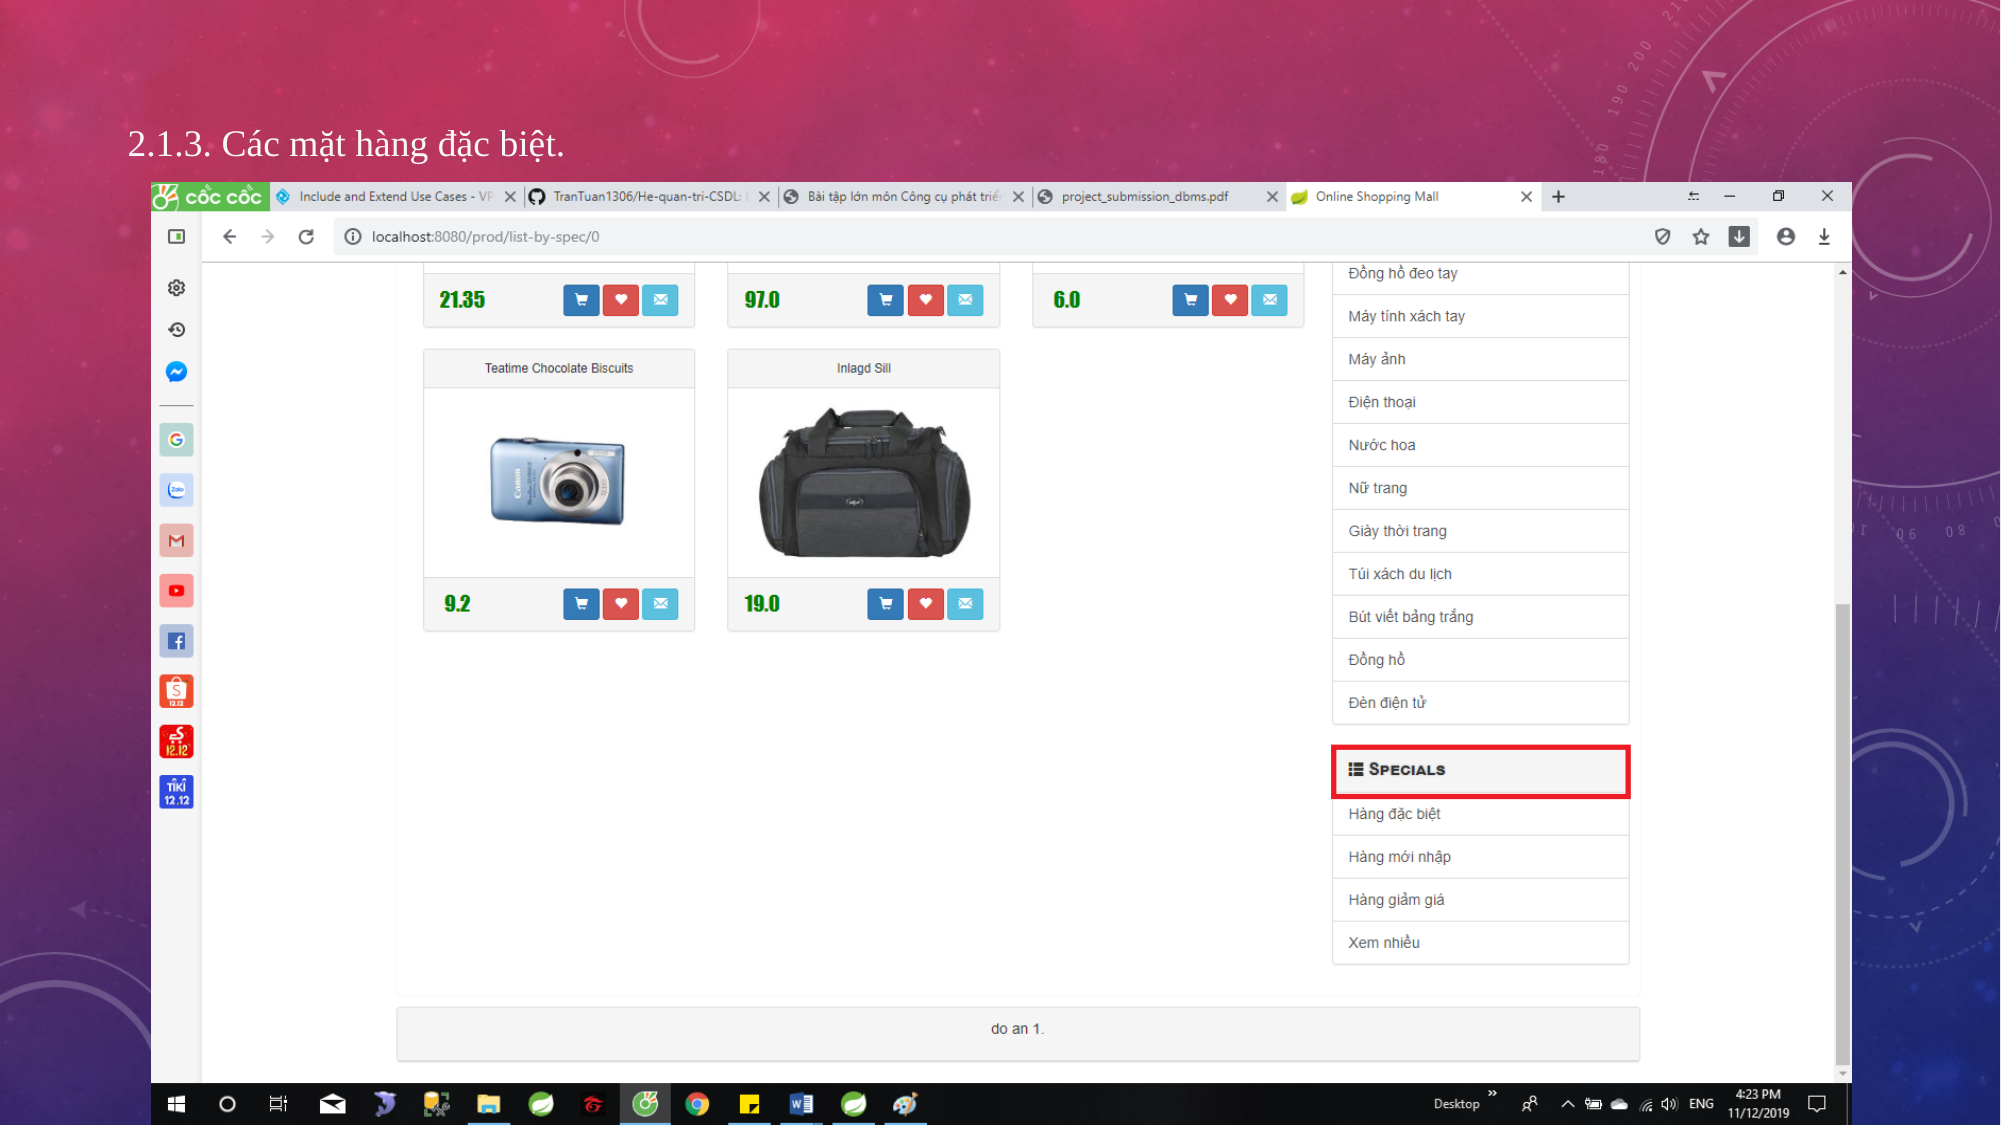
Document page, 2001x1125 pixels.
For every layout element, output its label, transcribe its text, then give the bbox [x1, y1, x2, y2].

picture [0, 0, 2001, 1125]
title 2.1.3. Các mặt hàng đặc biệt. [112, 99, 1775, 183]
